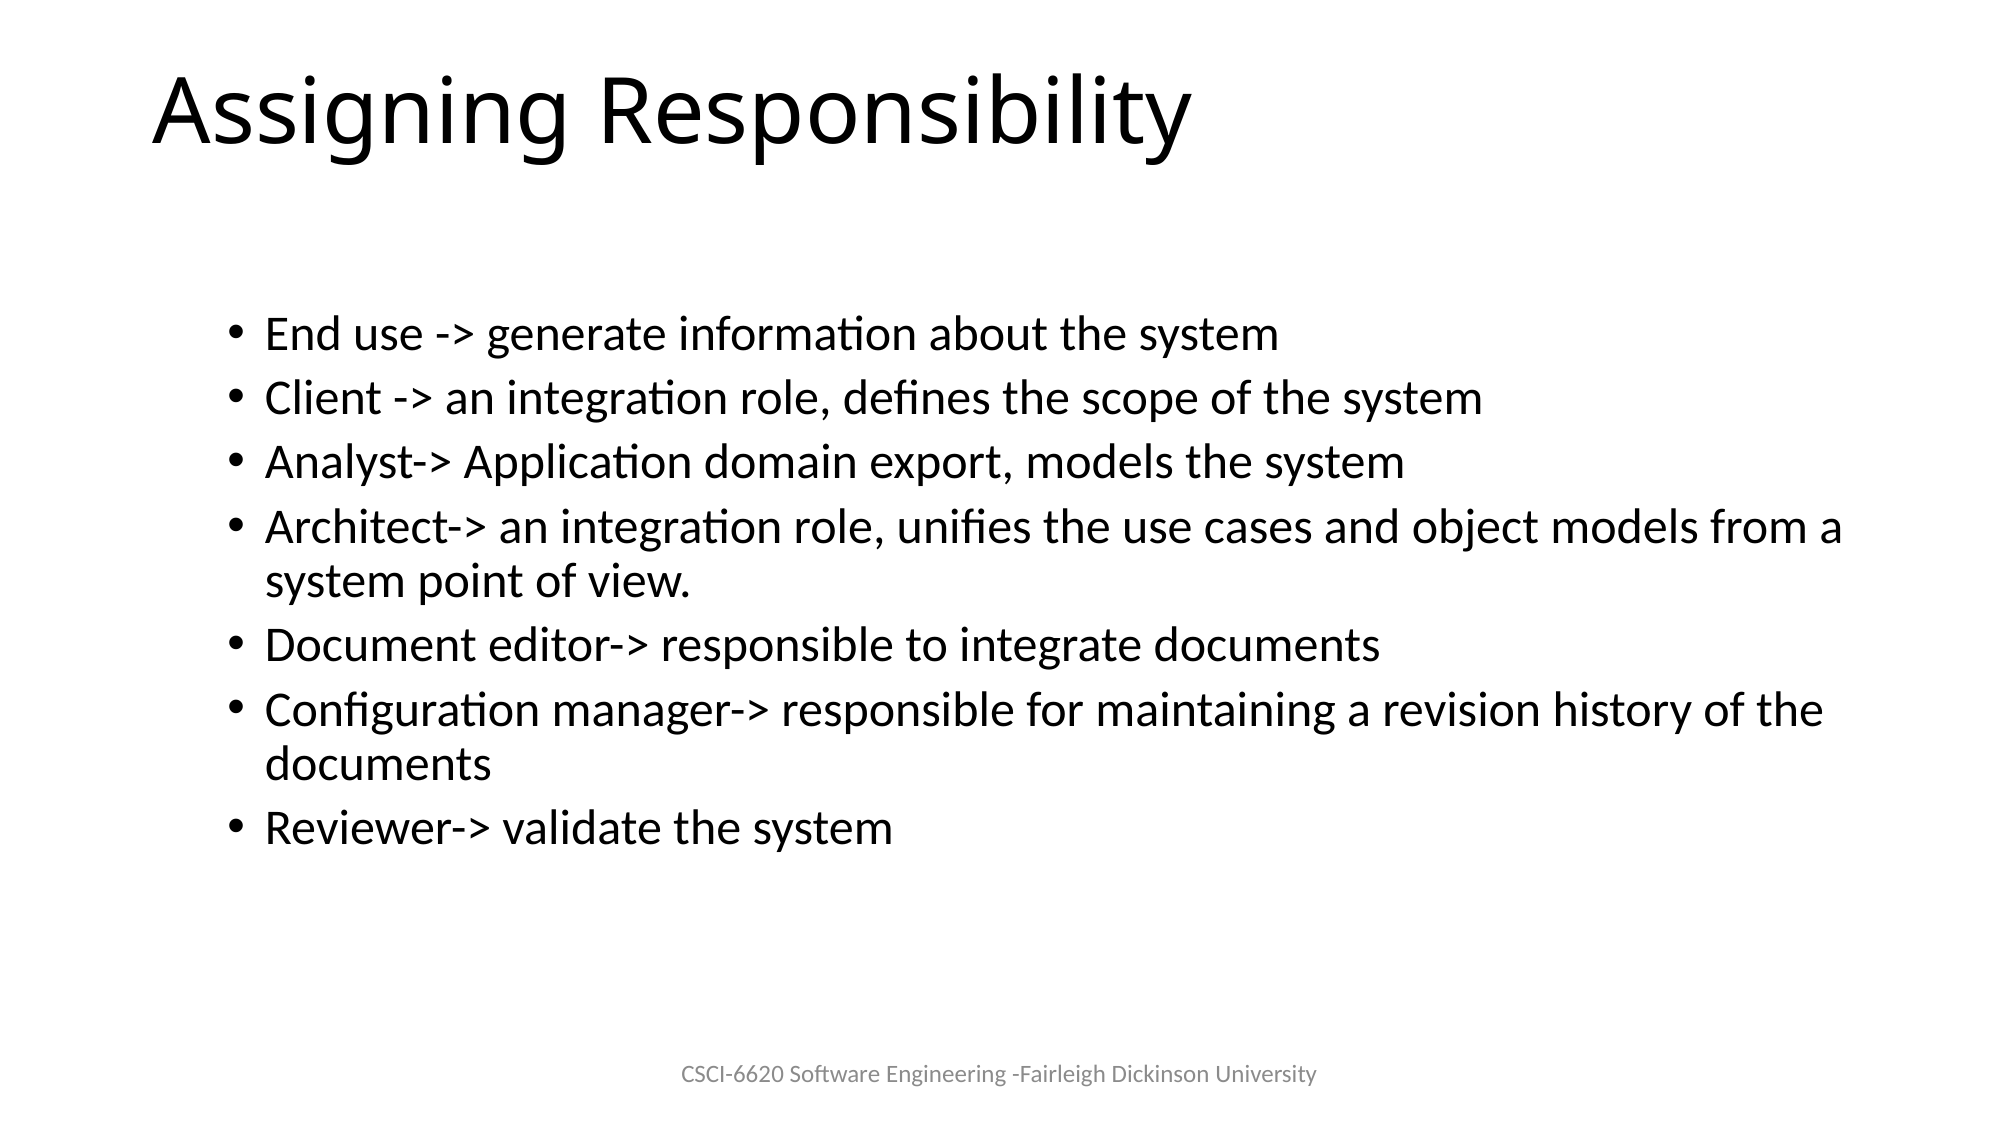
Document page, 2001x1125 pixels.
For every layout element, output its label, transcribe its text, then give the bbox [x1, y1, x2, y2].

list End use -> generate information about the system Client -> an integration role, defines the scope of the system Analyst-> Application domain export, models the system Architect-> an integration role, unifies the use cases and object models from a system point of view. Document editor-> responsible to integrate documents Configuration manager-> responsible for maintaining a revision history of the documents Reviewer-> validate the system [137, 299, 1863, 1014]
title Assigning Responsibility [137, 59, 1863, 278]
footer CSCI-6620 Software Engineering -Fairleigh Dickinson University [662, 1042, 1338, 1103]
